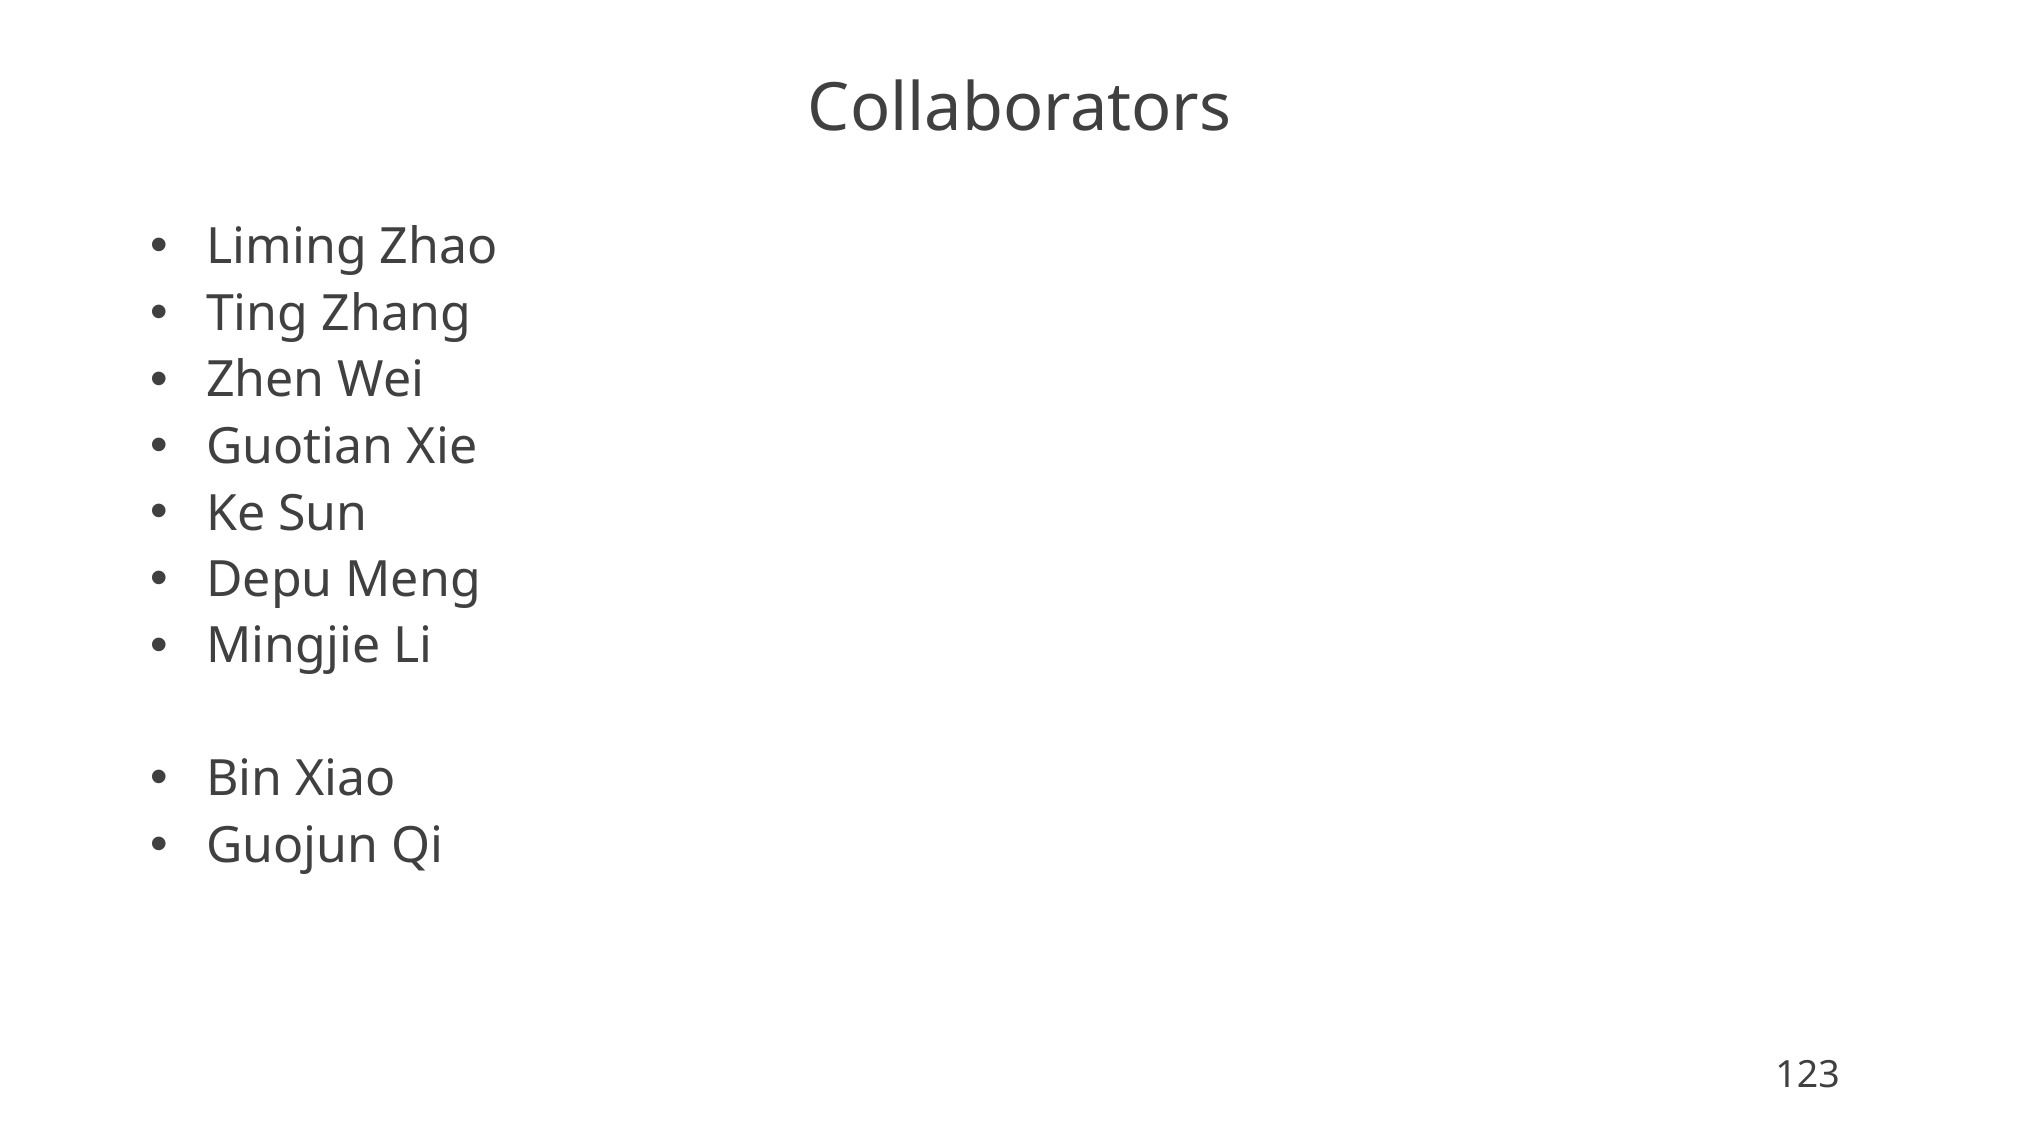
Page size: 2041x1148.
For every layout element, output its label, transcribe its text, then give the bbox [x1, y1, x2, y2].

text_box Collaborators [74, 48, 1966, 169]
text_box Liming Zhao Ting Zhang Zhen Wei Guotian Xie Ke Sun Depu Meng Mingjie Li Bin Xiao Guojun Qi [120, 196, 1920, 946]
slide_number 123 [1582, 1042, 2033, 1103]
